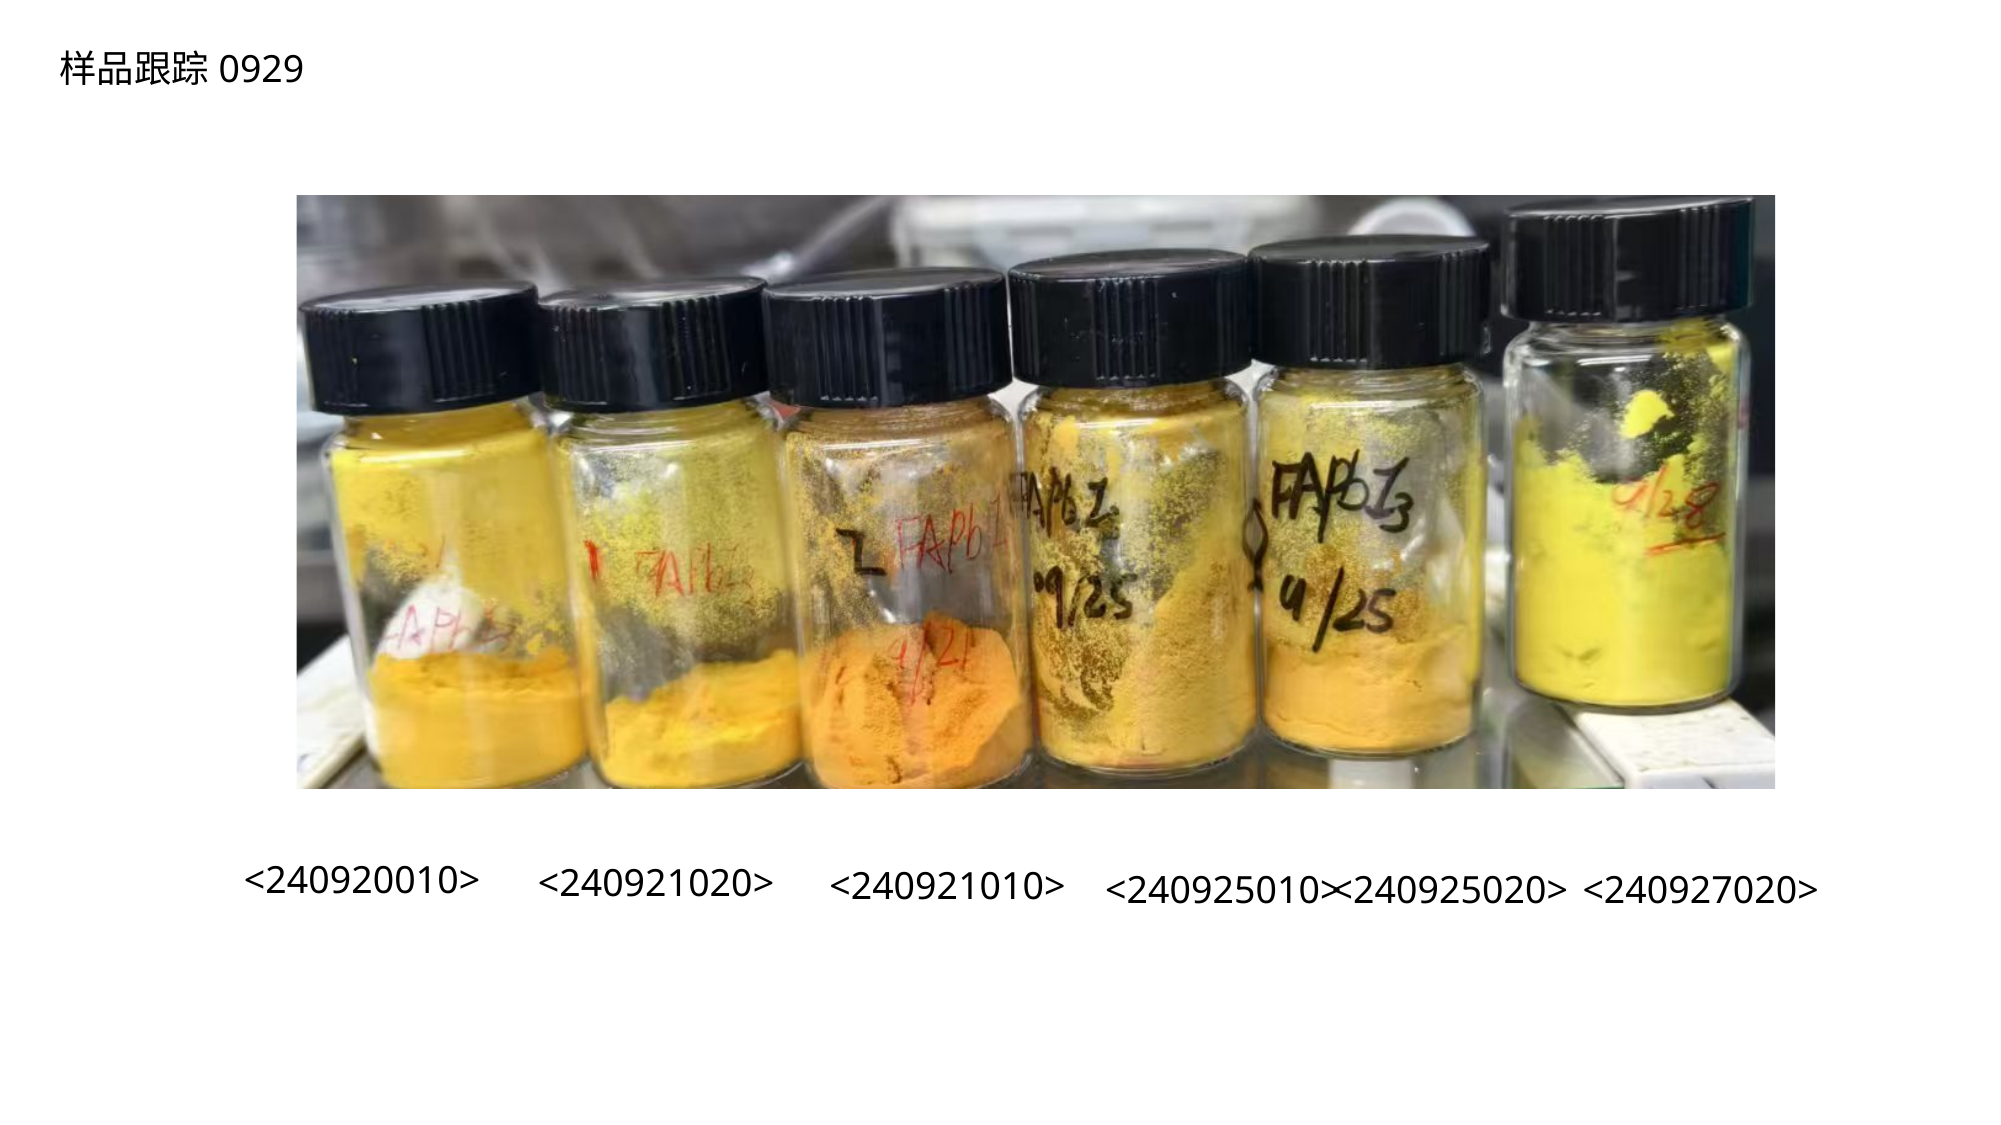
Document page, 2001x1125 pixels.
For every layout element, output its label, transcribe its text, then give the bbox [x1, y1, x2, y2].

text_box 样品跟踪0929 [44, 37, 320, 98]
picture [296, 195, 1776, 789]
text_box <240925020> [1316, 858, 1567, 918]
text_box <240920010> [229, 849, 496, 909]
text_box <240927020> [1567, 858, 1834, 918]
text_box <240921020> [523, 851, 790, 912]
text_box <240921010> [814, 854, 1081, 915]
text_box <240925010> [1090, 858, 1316, 918]
